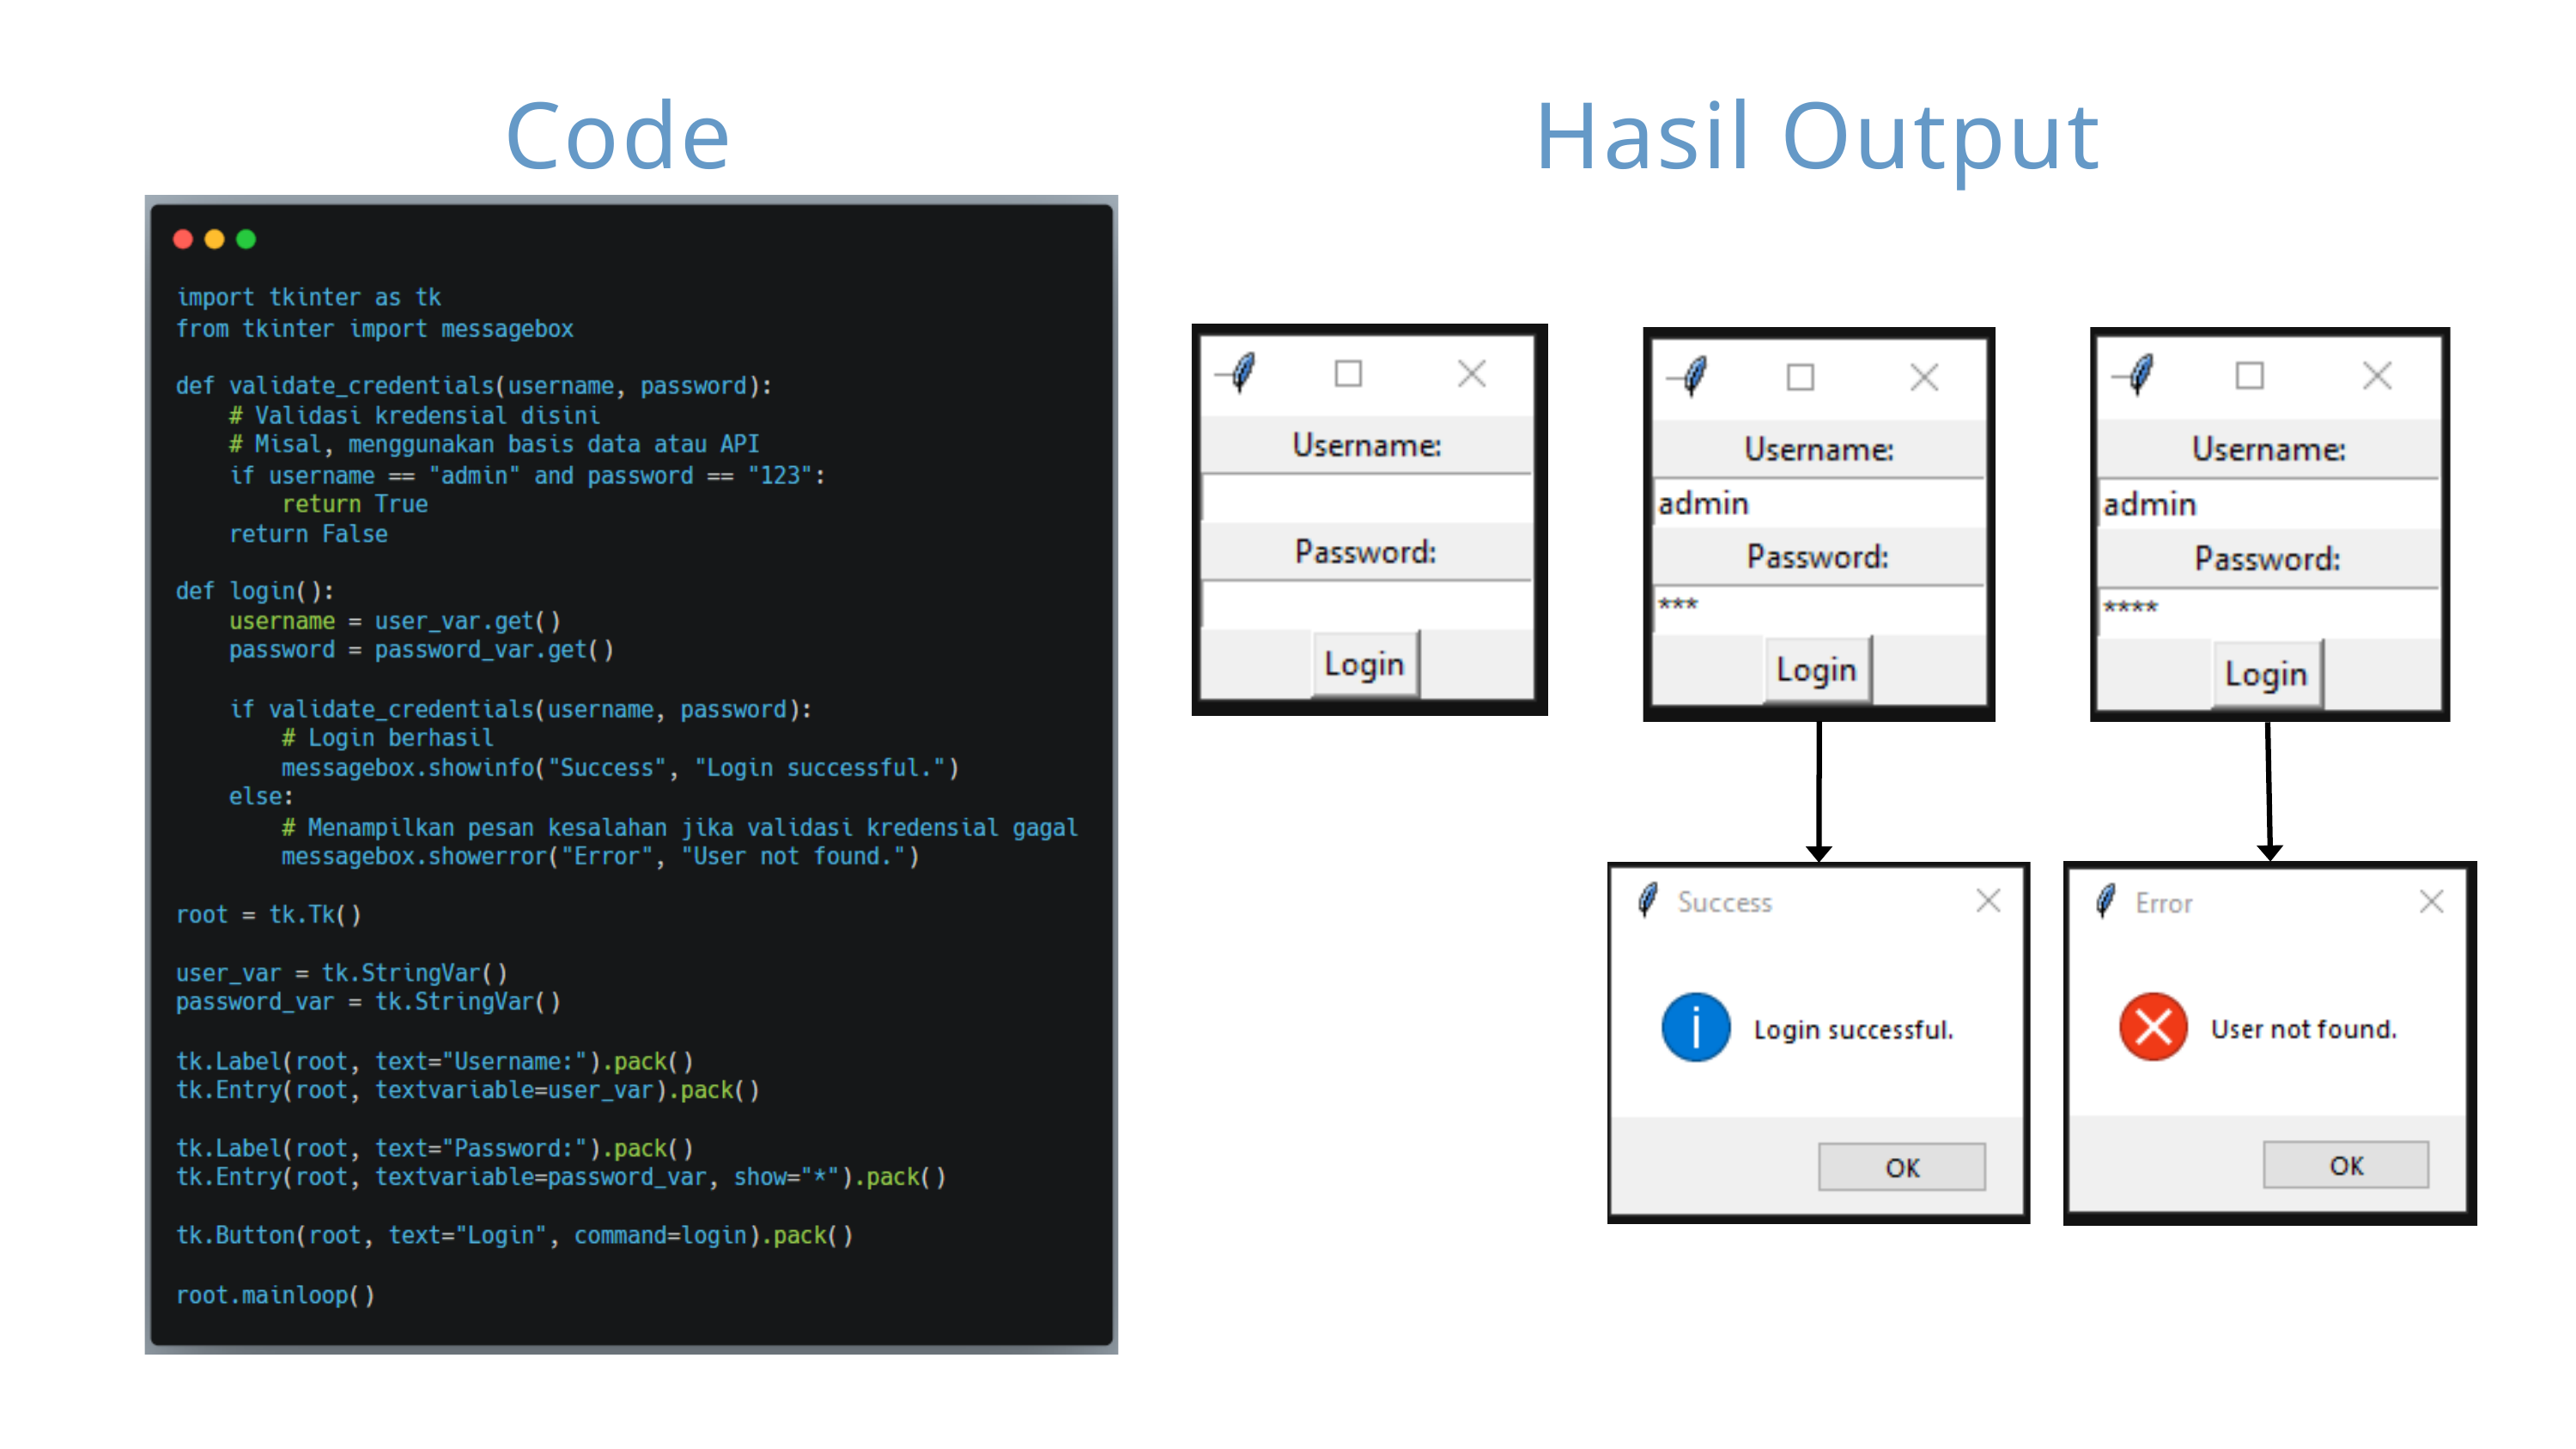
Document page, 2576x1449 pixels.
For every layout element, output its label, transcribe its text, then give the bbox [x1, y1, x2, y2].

text_box [1643, 327, 1996, 722]
text_box [1810, 721, 1828, 863]
text_box Hasil Output [1217, 58, 2417, 188]
text_box Code [18, 58, 1217, 188]
text_box [2063, 861, 2478, 1226]
text_box [2261, 722, 2280, 862]
text_box [2090, 327, 2451, 722]
text_box [1607, 862, 2031, 1224]
text_box [144, 195, 1119, 1355]
text_box [1191, 324, 1548, 716]
